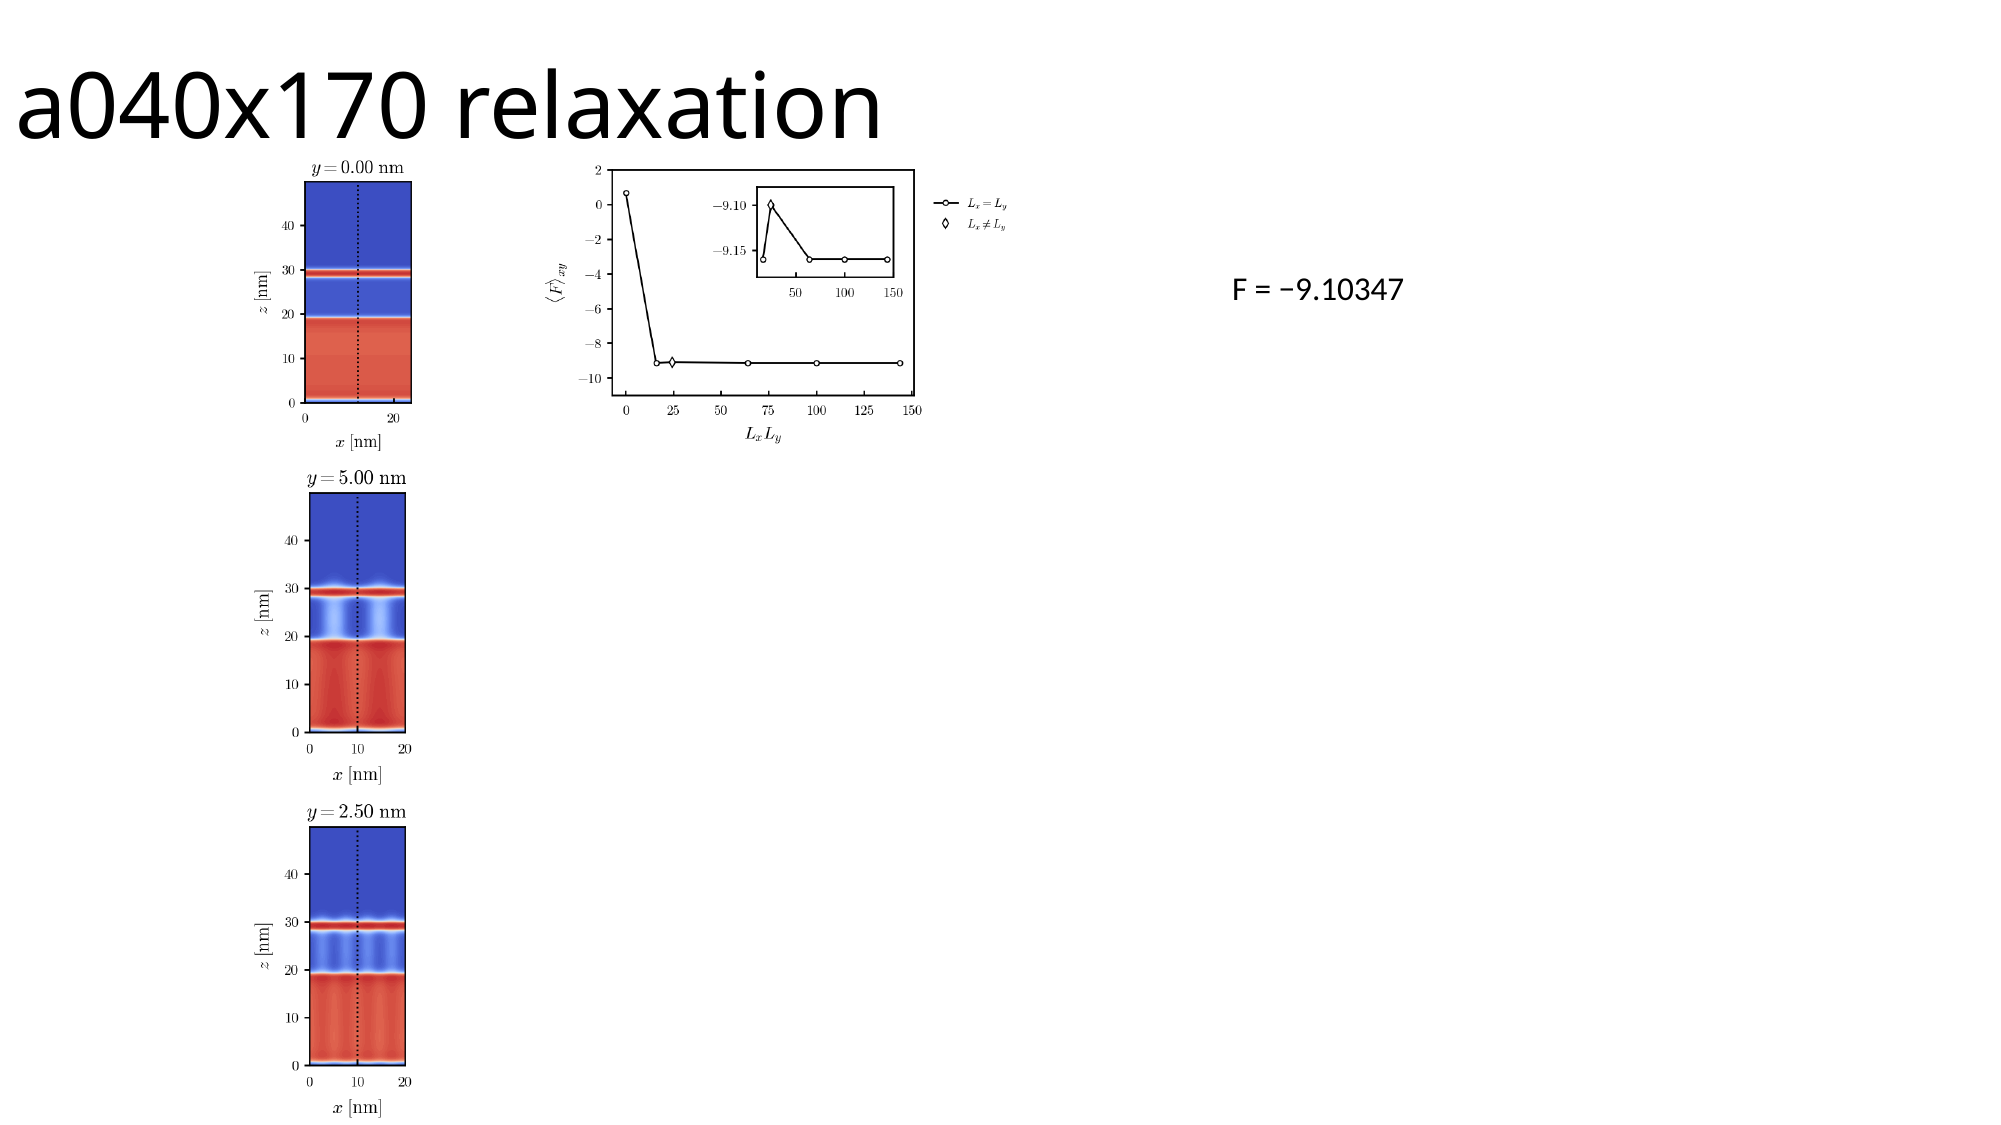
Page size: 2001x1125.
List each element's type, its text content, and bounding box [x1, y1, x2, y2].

picture [247, 153, 423, 458]
text_box F = −9.10347 [1205, 259, 1432, 315]
picture [538, 159, 1017, 451]
picture [247, 462, 423, 792]
picture [247, 796, 423, 1125]
title a040x170 relaxation [0, 0, 1725, 218]
